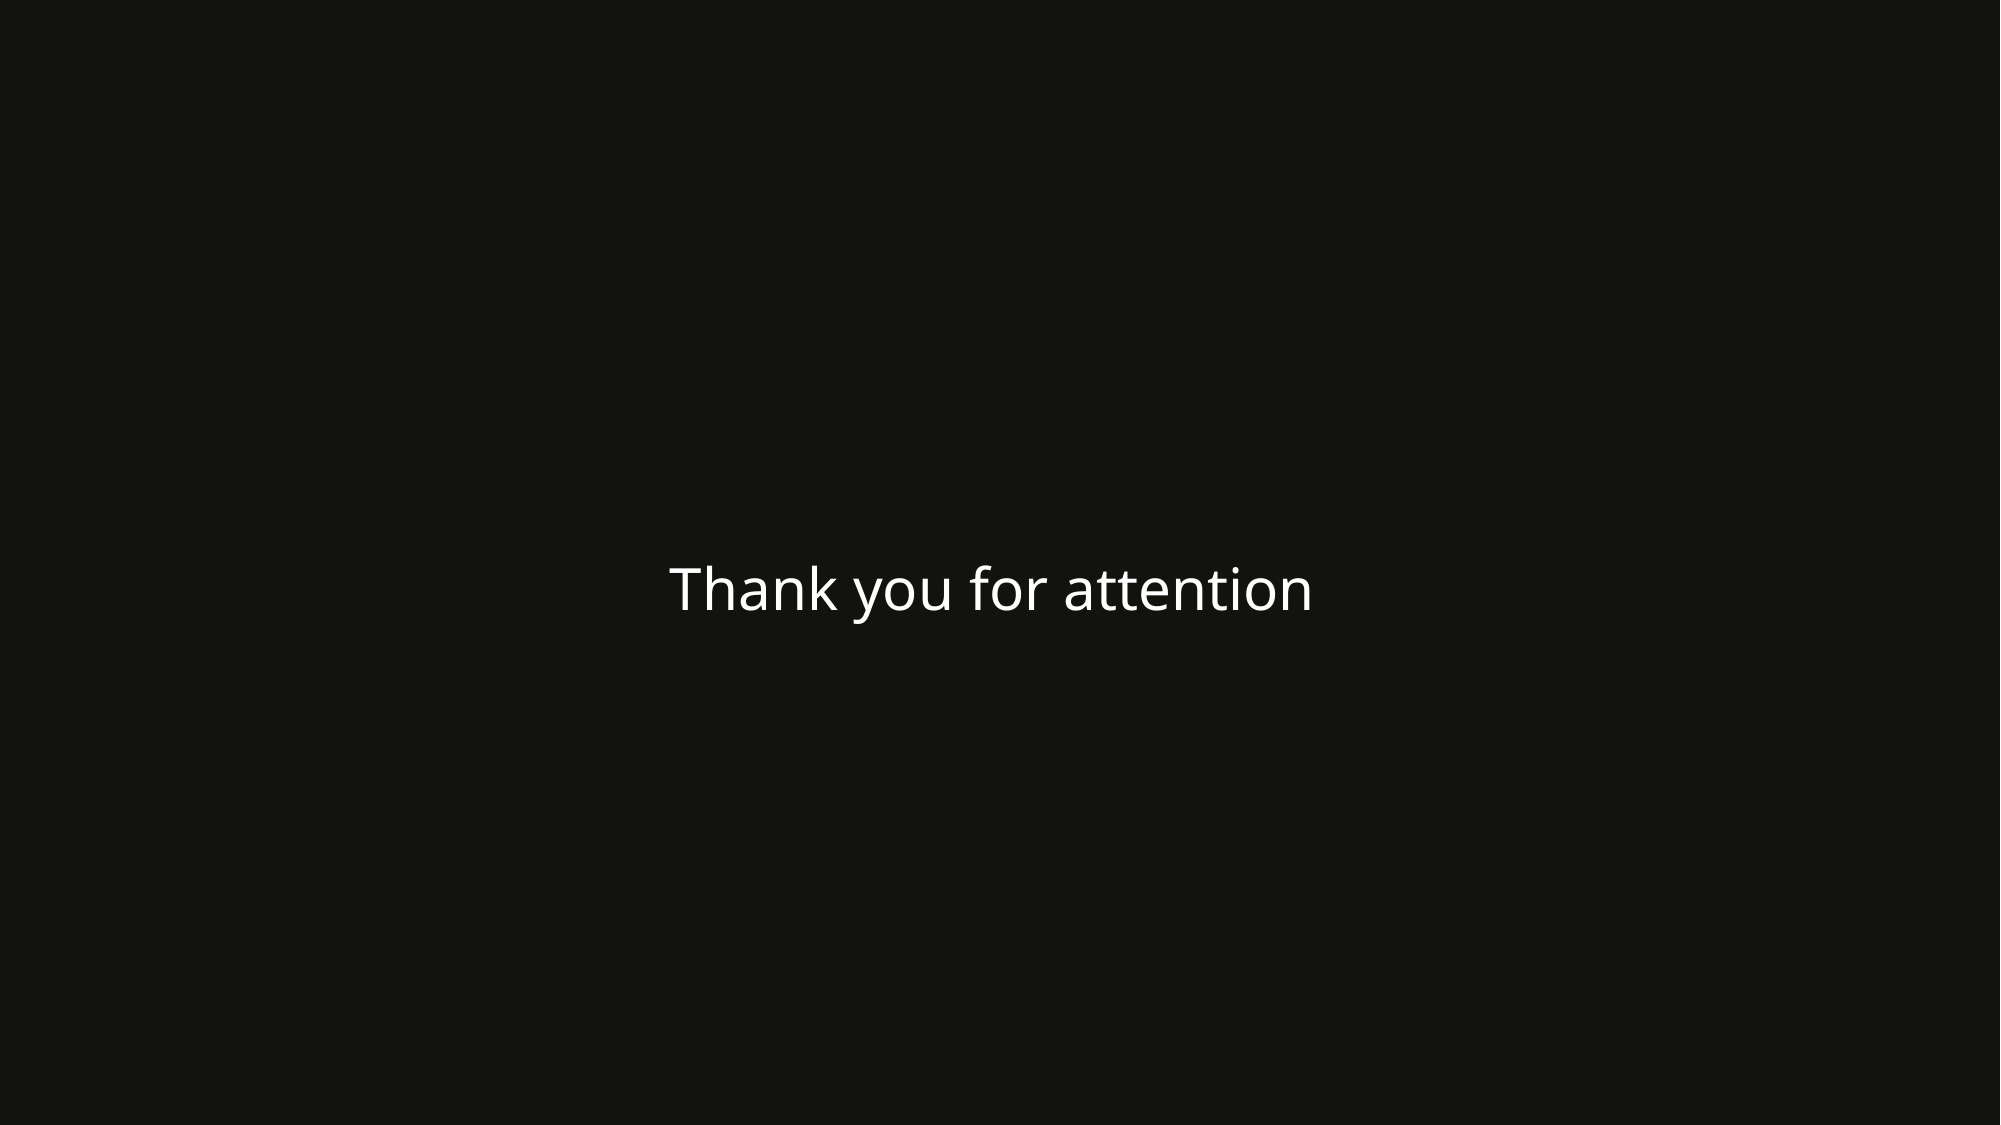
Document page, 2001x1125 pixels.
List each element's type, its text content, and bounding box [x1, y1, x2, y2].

text_box [0, 0, 2000, 1125]
text_box Thank you for attention [249, 494, 1750, 631]
